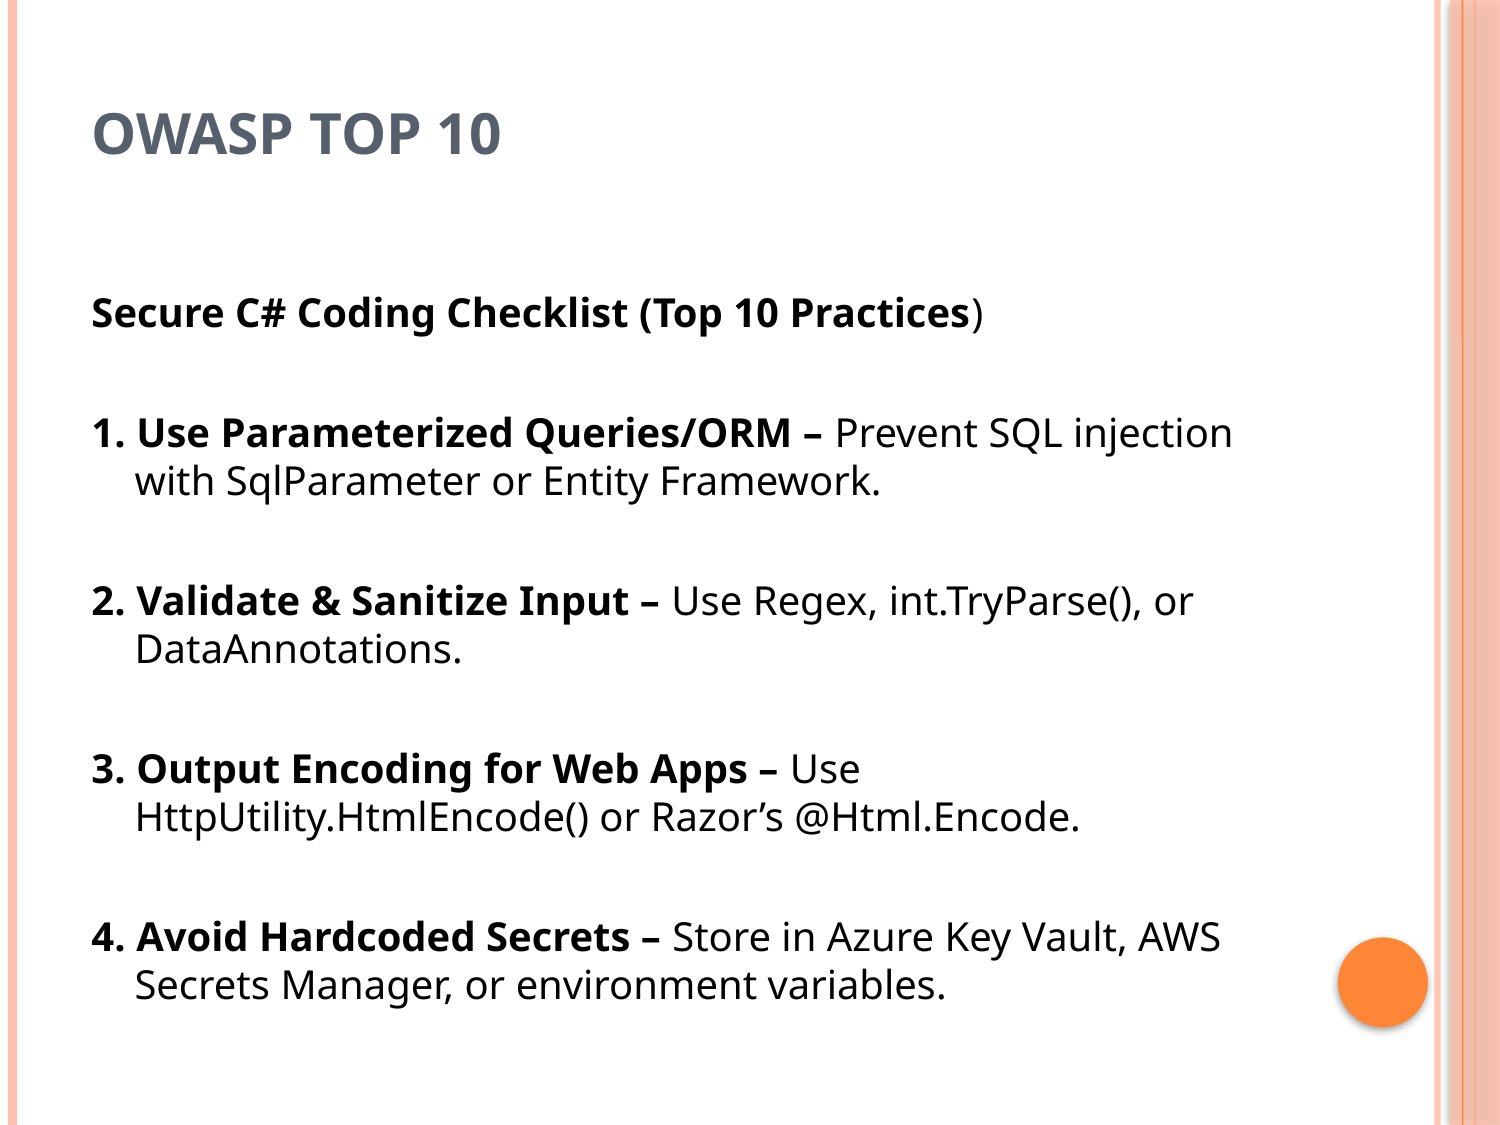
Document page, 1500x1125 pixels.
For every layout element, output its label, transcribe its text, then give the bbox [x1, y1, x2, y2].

list Secure C# Coding Checklist (Top 10 Practices) 1. Use Parameterized Queries/ORM – Prevent SQL injection with SqlParameter or Entity Framework. 2. Validate & Sanitize Input – Use Regex, int.TryParse(), or DataAnnotations. 3. Output Encoding for Web Apps – Use HttpUtility.HtmlEncode() or Razor’s @Html.Encode. 4. Avoid Hardcoded Secrets – Store in Azure Key Vault, AWS Secrets Manager, or environment variables. [76, 219, 1302, 1020]
title OWASP Top 10 [76, 90, 1302, 174]
